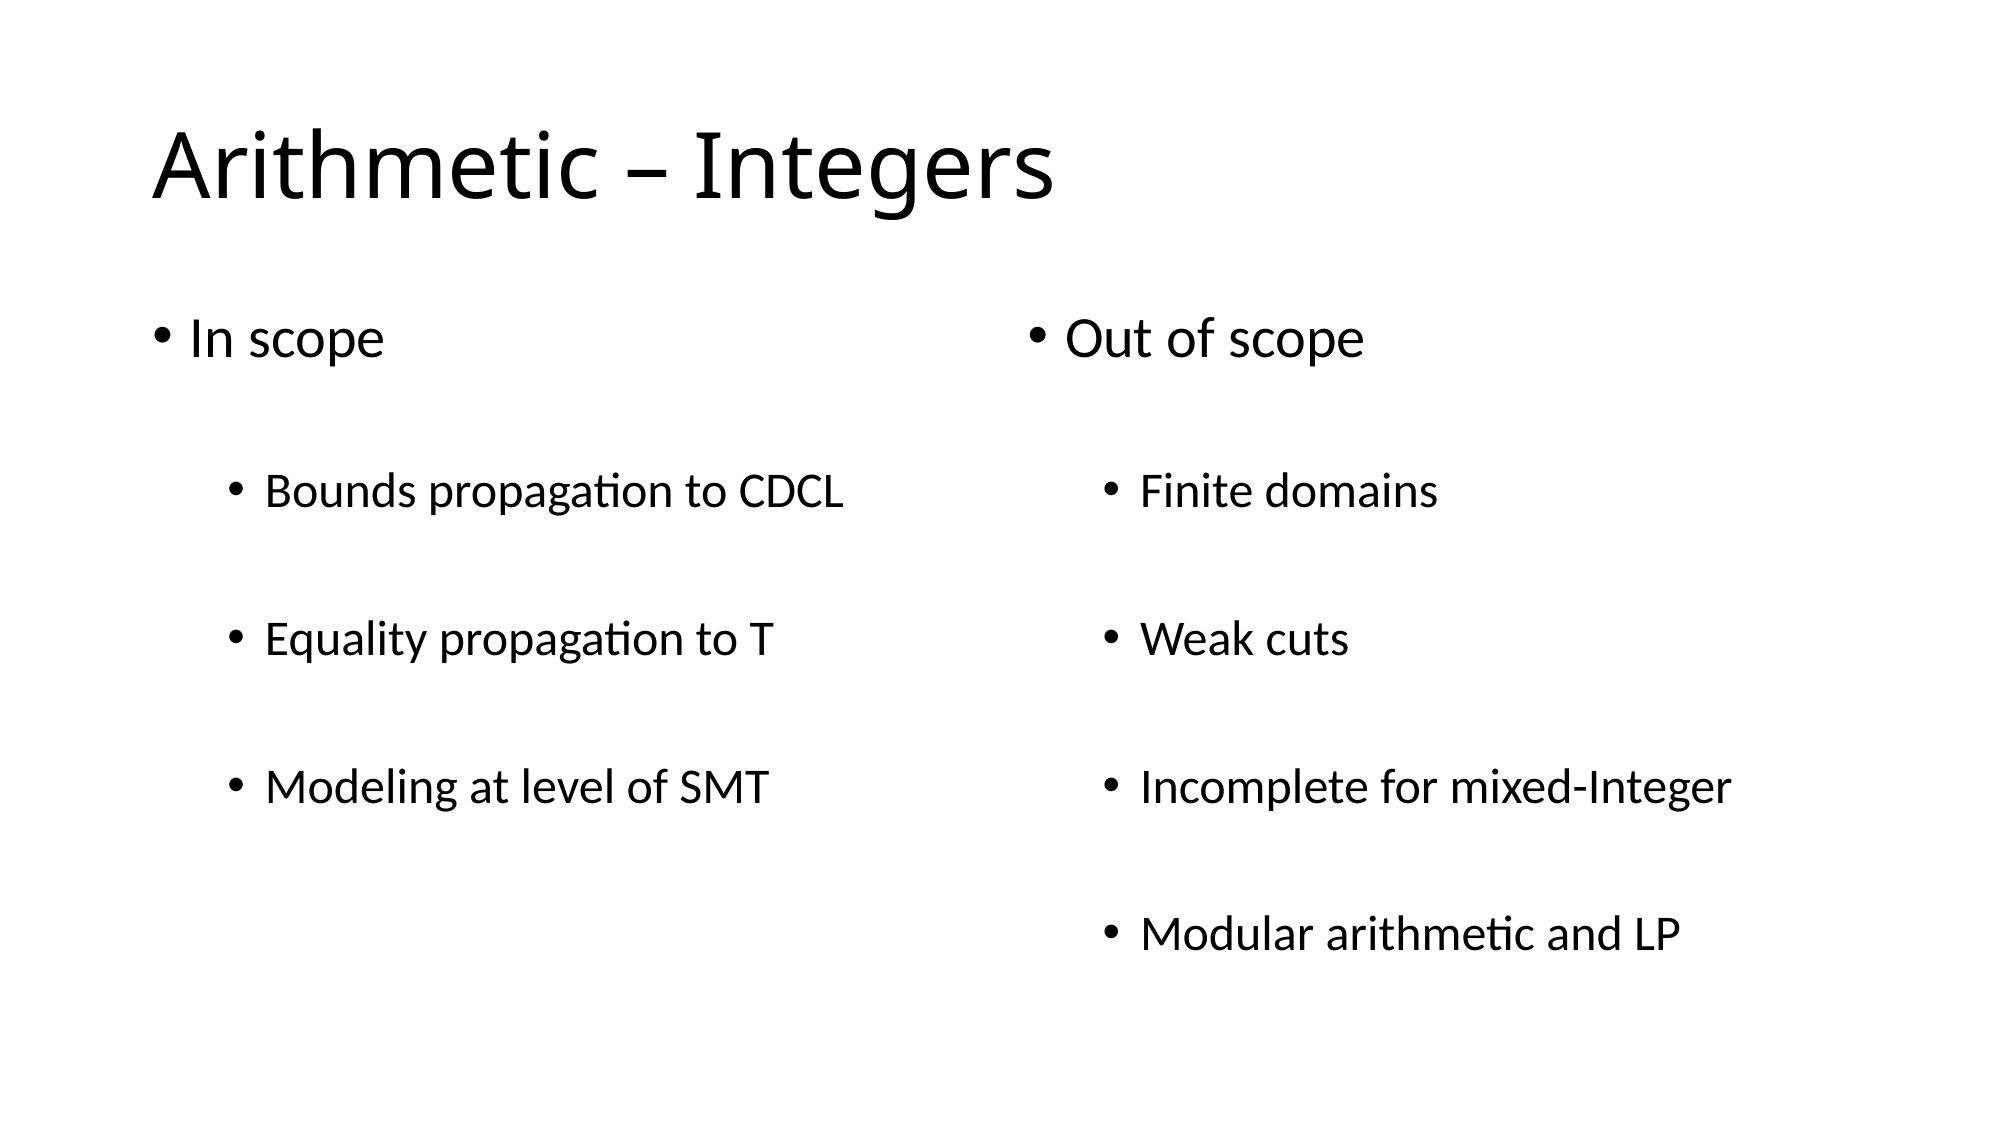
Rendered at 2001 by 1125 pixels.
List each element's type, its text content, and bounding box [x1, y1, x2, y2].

list In scope Bounds propagation to CDCL Equality propagation to T Modeling at level of SMT [137, 299, 988, 1014]
list Out of scope Finite domains Weak cuts Incomplete for mixed-Integer Modular arithmetic and LP [1012, 299, 1863, 1014]
title Arithmetic – Integers [137, 59, 1863, 278]
